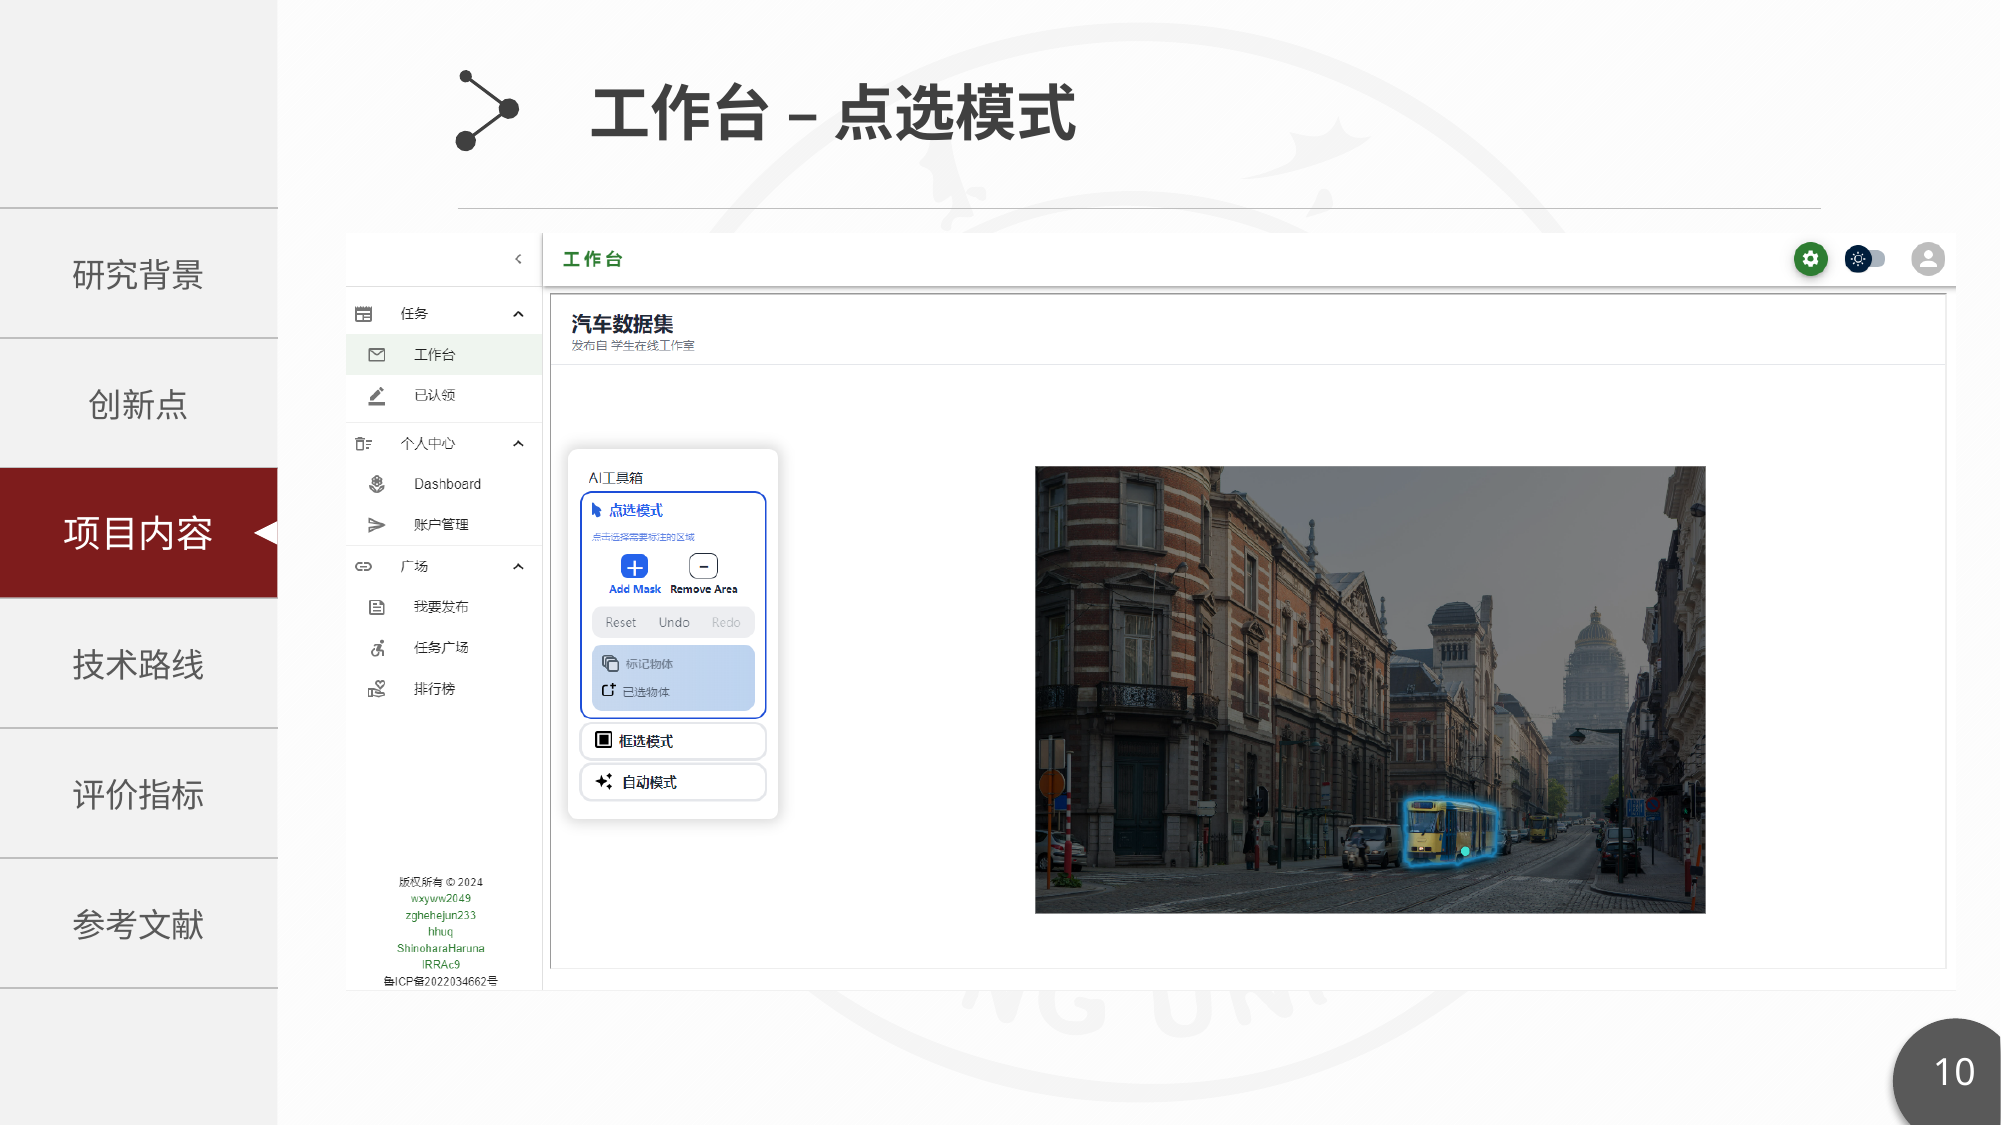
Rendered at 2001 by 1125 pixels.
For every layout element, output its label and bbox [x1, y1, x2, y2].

picture [346, 233, 1956, 991]
text_box [465, 67, 1100, 157]
